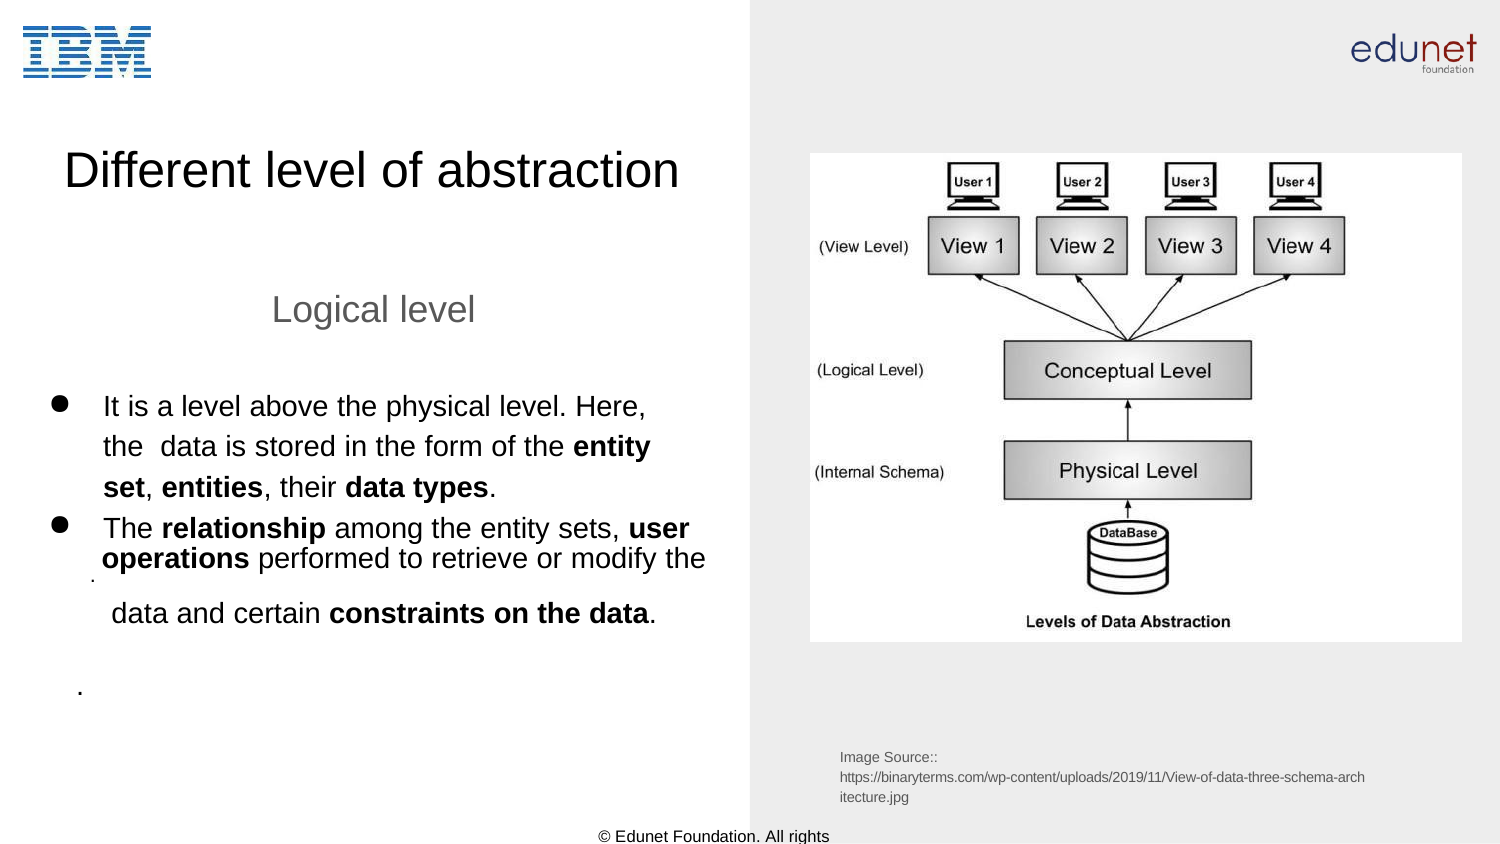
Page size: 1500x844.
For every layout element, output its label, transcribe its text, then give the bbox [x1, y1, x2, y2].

footer © Edunet Foundation. All rights reserved. [596, 825, 744, 844]
picture [23, 26, 151, 78]
text_box Logical level It is a level above the physical level. Here, the data is stored in the form of the entity set, entities, their data types. The relationship among the entity sets, user . operations performed to retrieve or modify the data and certain constraints on the data. . [35, 282, 720, 701]
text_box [749, 0, 1500, 844]
title Different level of abstraction [61, 135, 683, 279]
